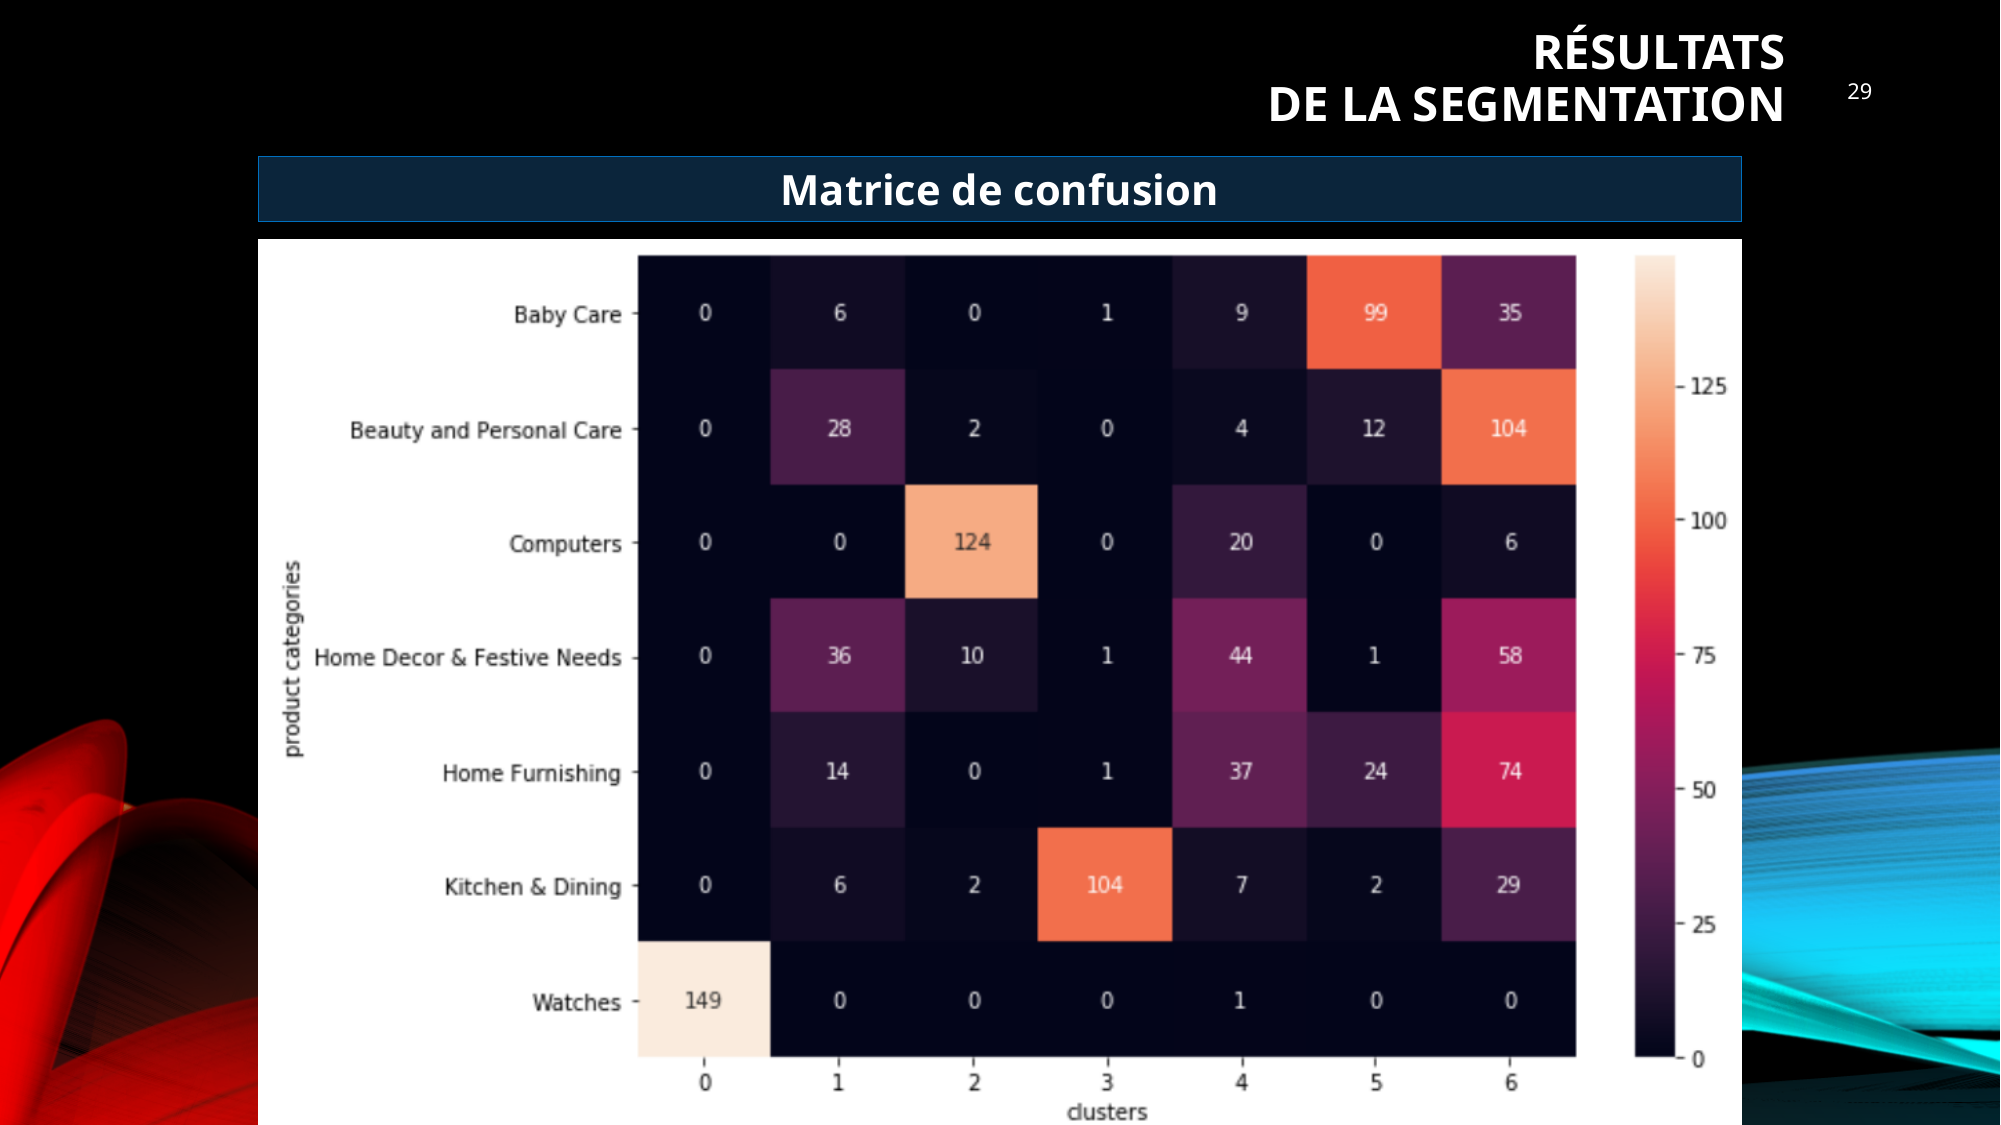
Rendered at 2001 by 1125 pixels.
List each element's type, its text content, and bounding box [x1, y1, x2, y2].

text_box Matrice de confusion [258, 156, 1742, 222]
slide_number 29 [1802, 62, 1888, 123]
text_box Résultats de la Segmentation [265, 20, 1802, 139]
picture [0, 239, 2000, 1125]
